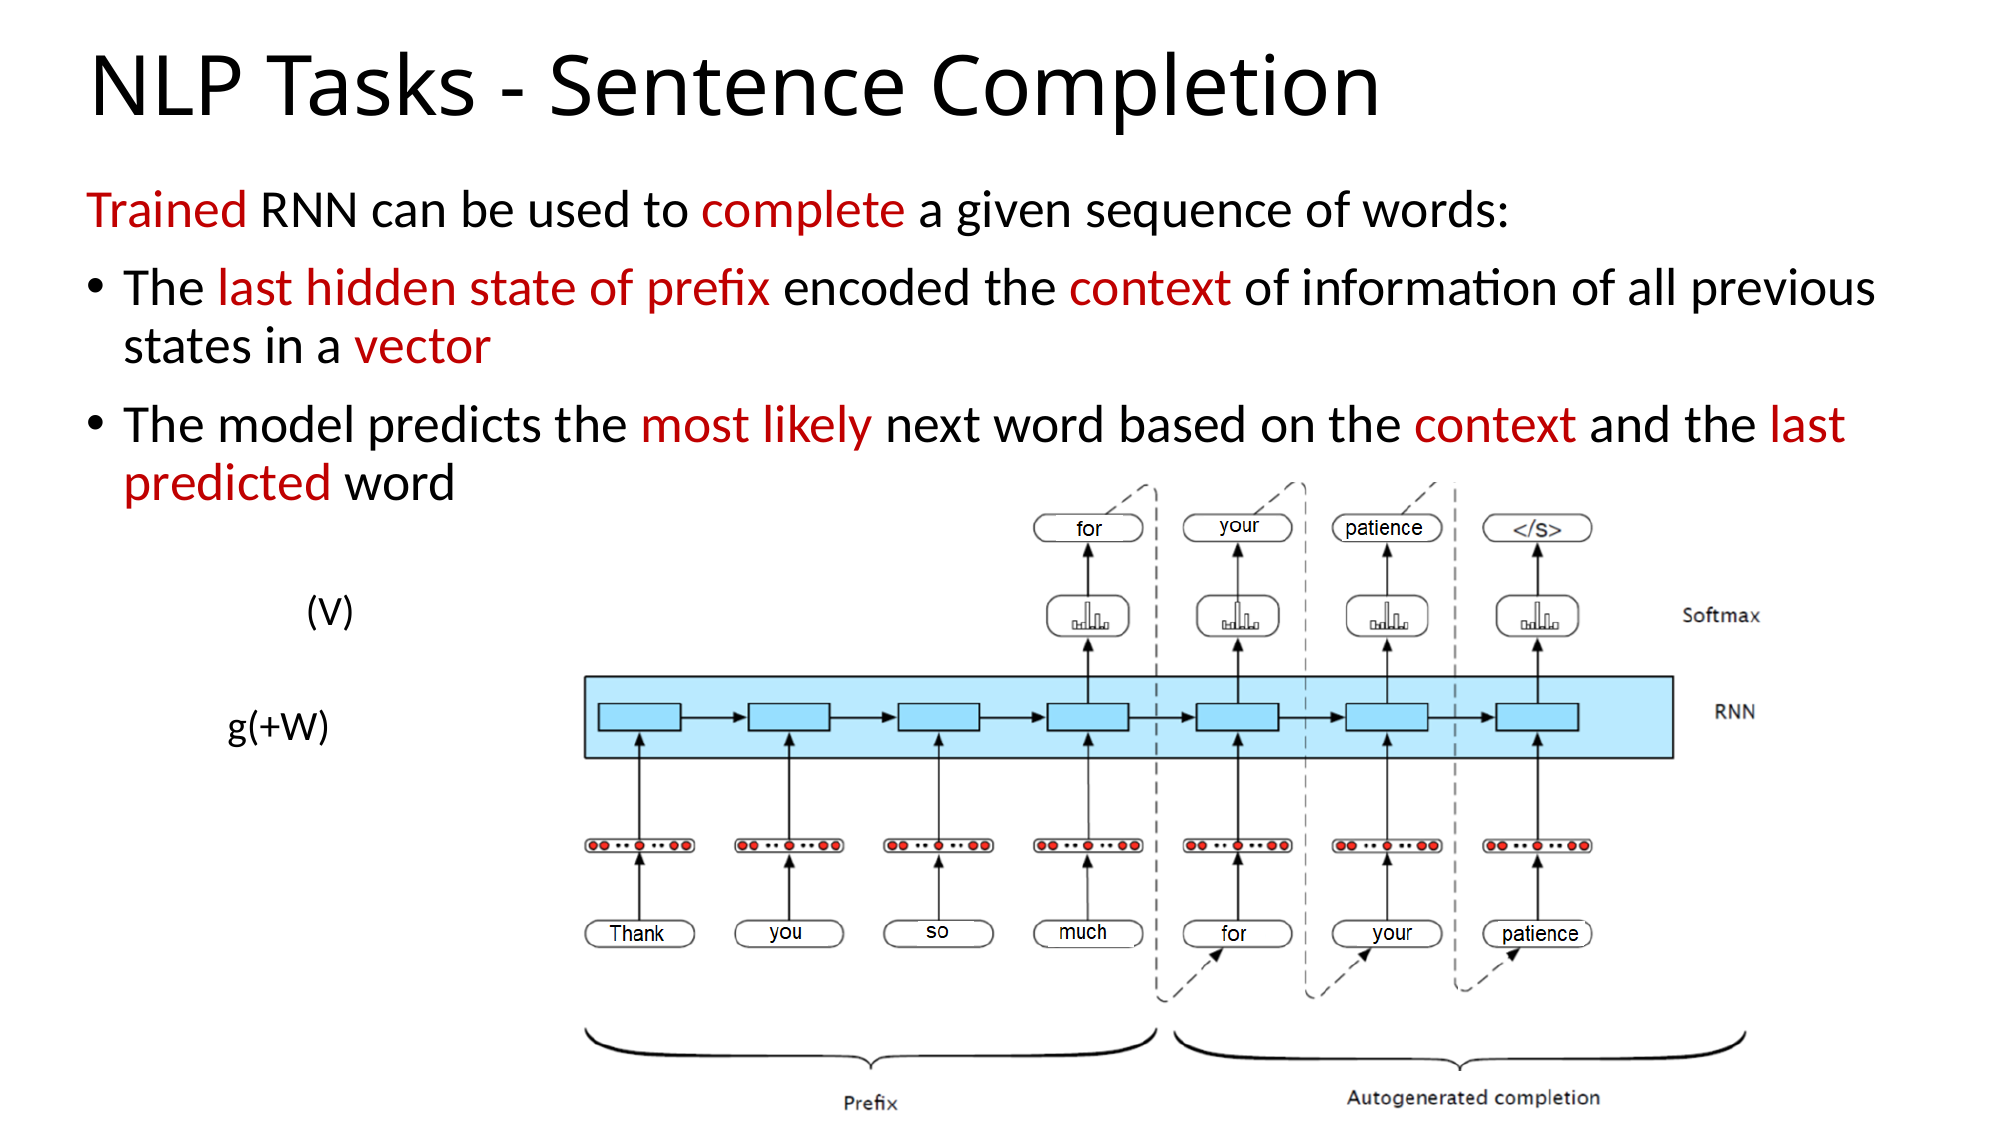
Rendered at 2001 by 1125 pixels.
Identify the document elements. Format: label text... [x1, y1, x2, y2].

title NLP Tasks - Sentence Completion [71, 0, 1797, 88]
picture [574, 482, 1773, 1125]
text_box Trained RNN can be used to complete a given sequence of words: The last hidden state of prefix encoded the context of information of all previous states in a vector The model predicts the most likely next word based on the context and the last predicted word [71, 88, 1972, 521]
